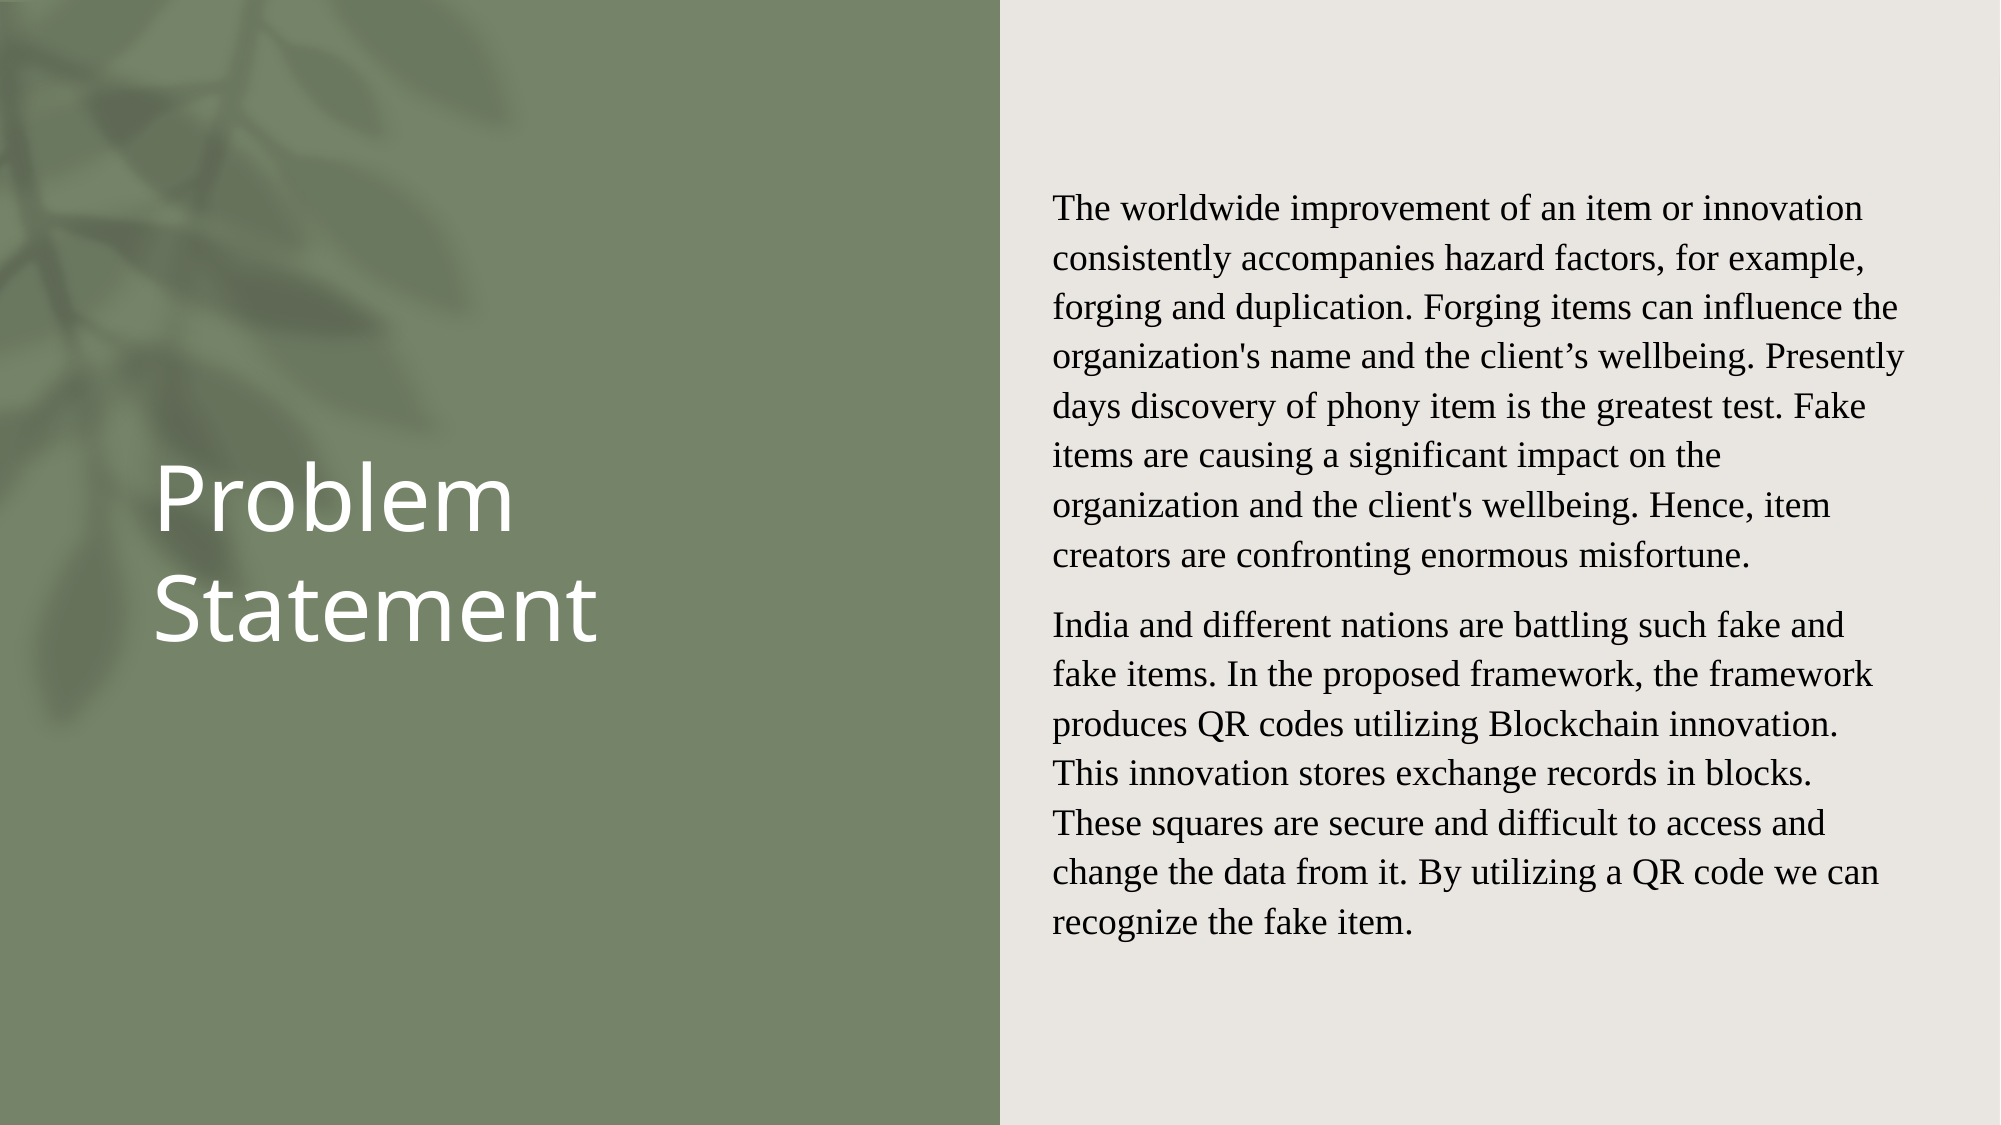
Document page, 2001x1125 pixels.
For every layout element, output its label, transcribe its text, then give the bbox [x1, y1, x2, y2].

text_box [1001, 0, 2000, 1125]
title Problem Statement [137, 91, 938, 1007]
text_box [0, 0, 569, 756]
text_box [0, 0, 1001, 1125]
list The worldwide improvement of an item or innovation consistently accompanies hazard factors, for example, forging and duplication. Forging items can influence the organization's name and the client’s wellbeing. Presently days discovery of phony item is the greatest test. Fake items are causing a significant impact on the organization and the client's wellbeing. Hence, item creators are confronting enormous misfortune. India and different nations are battling such fake and fake items. In the proposed framework, the framework produces QR codes utilizing Blockchain innovation. This innovation stores exchange records in blocks. These squares are secure and difficult to access and change the data from it. By utilizing a QR code we can recognize the fake item. [1037, 117, 1925, 1003]
